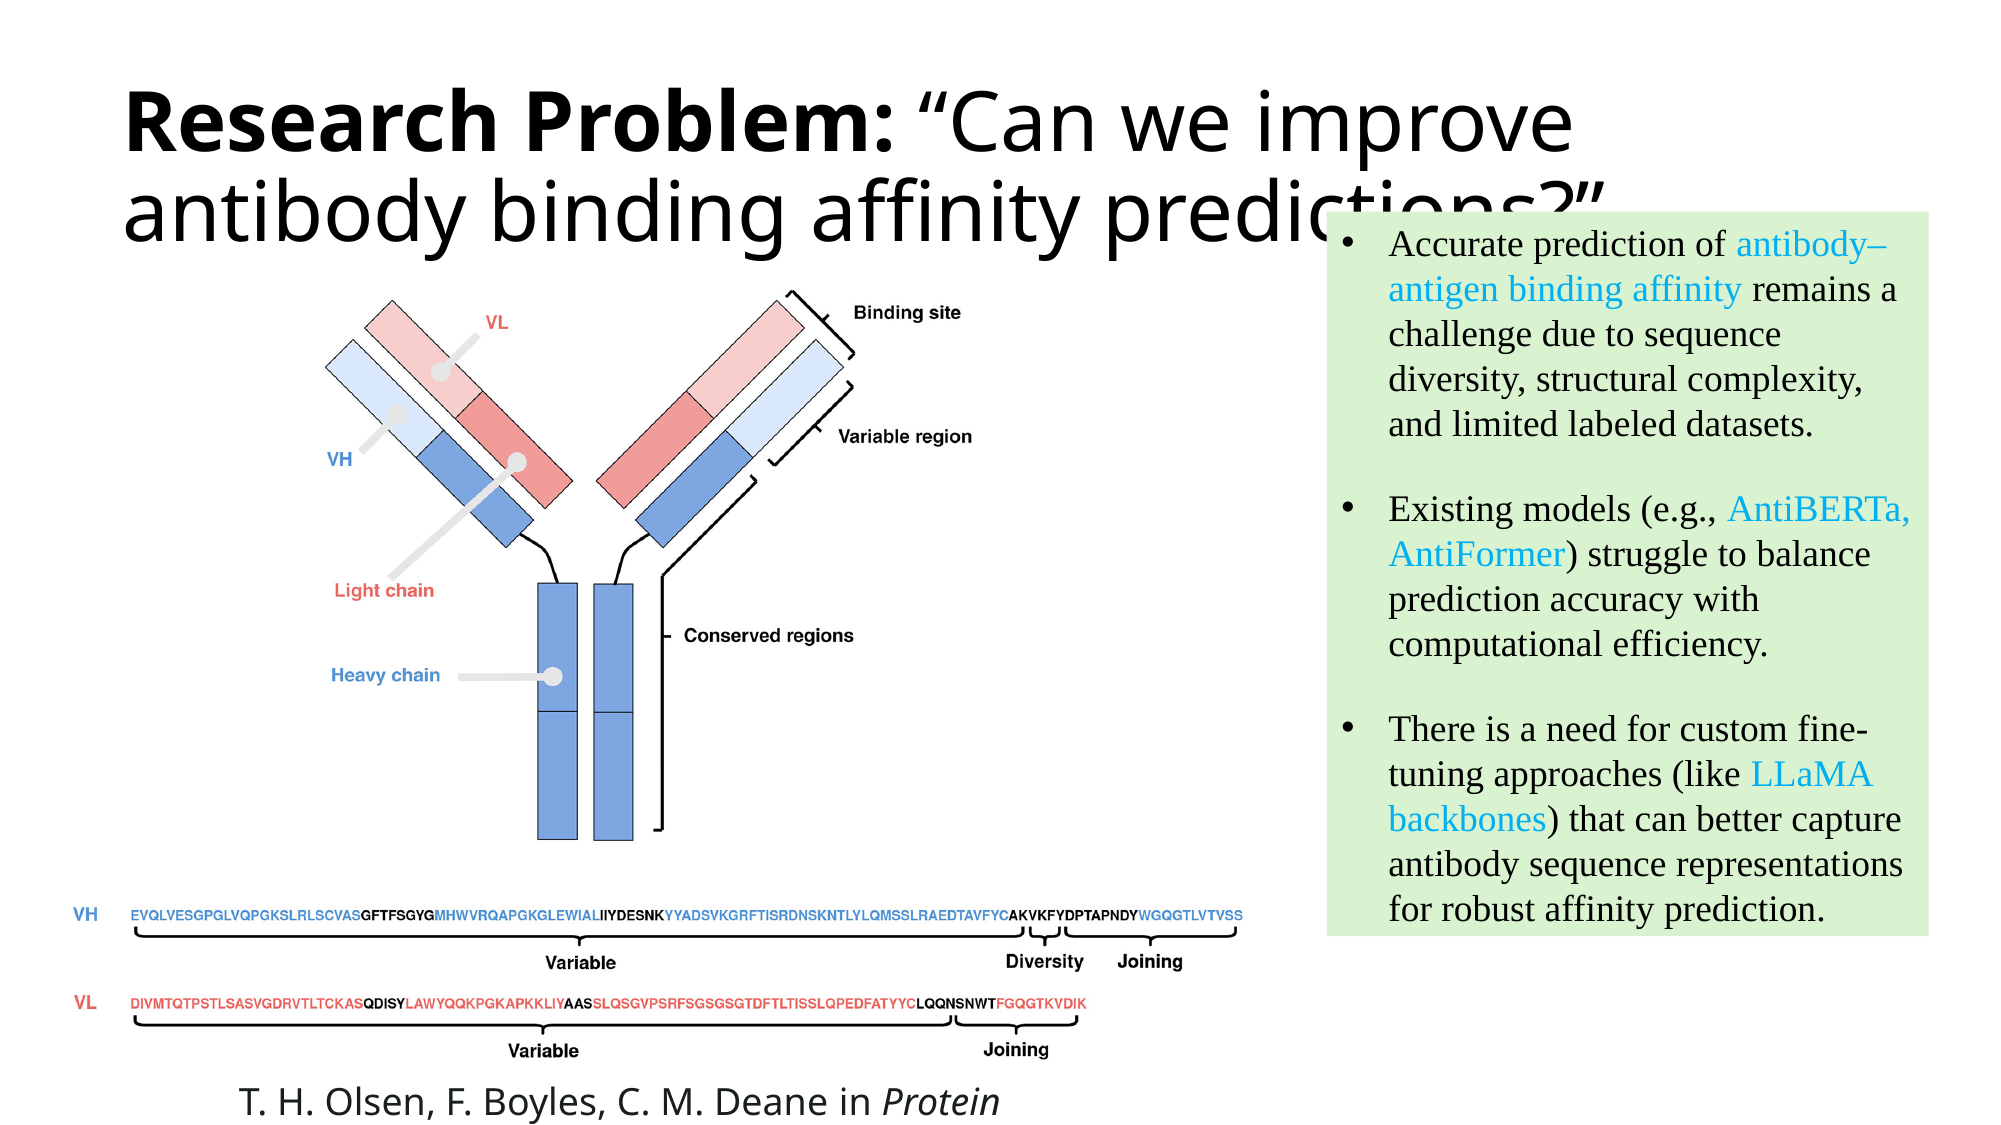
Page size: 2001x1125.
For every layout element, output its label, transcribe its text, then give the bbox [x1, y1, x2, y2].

text_box Accurate prediction of antibody–antigen binding affinity remains a challenge due to sequence diversity, structural complexity, and limited labeled datasets. Existing models (e.g., AntiBERTa, AntiFormer) struggle to balance prediction accuracy with computational efficiency. There is a need for custom fine-tuning approaches (like LLaMA backbones) that can better capture antibody sequence representations for robust affinity prediction. [1326, 211, 1929, 937]
picture [70, 287, 1244, 1061]
title Research Problem: “Can we improve antibody binding affinity predictions?” [107, 96, 1785, 242]
text_box T. H. Olsen, F. Boyles, C. M. Deane in Protein Science(2022) [224, 1070, 1217, 1125]
